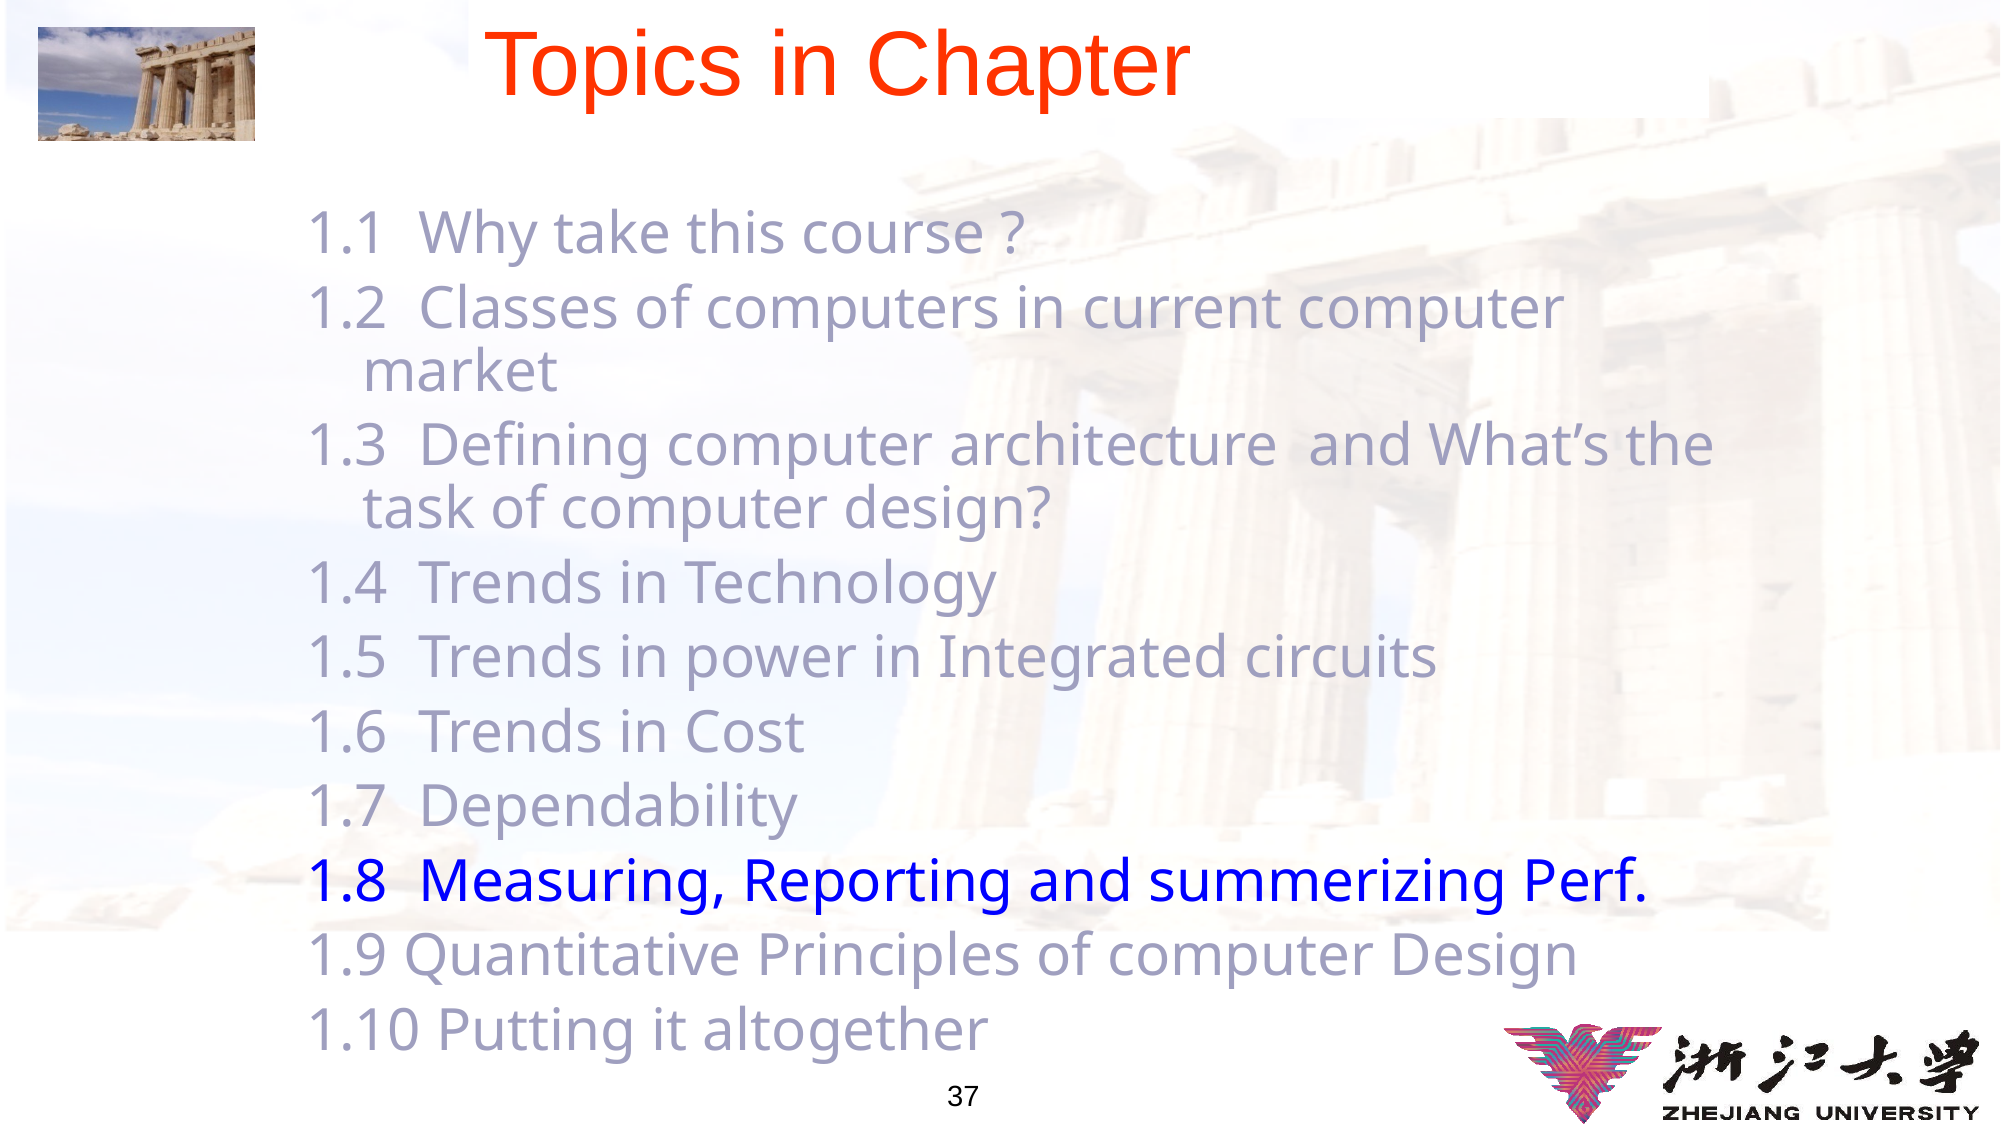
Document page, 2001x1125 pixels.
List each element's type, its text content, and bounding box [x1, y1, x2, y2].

picture [0, 0, 2001, 1125]
title Topics in Chapter [468, 0, 1709, 118]
list 1.1 Why take this course ? 1.2 Classes of computers in current computer market 1.3 Defining computer architecture and What’s the task of computer design? 1.4 Trends in Technology 1.5 Trends in power in Integrated circuits 1.6 Trends in Cost 1.7 Dependability 1.8 Measuring, Reporting and summerizing Perf. 1.9 Quantitative Principles of computer Design 1.10 Putting it altogether [291, 196, 1792, 1084]
